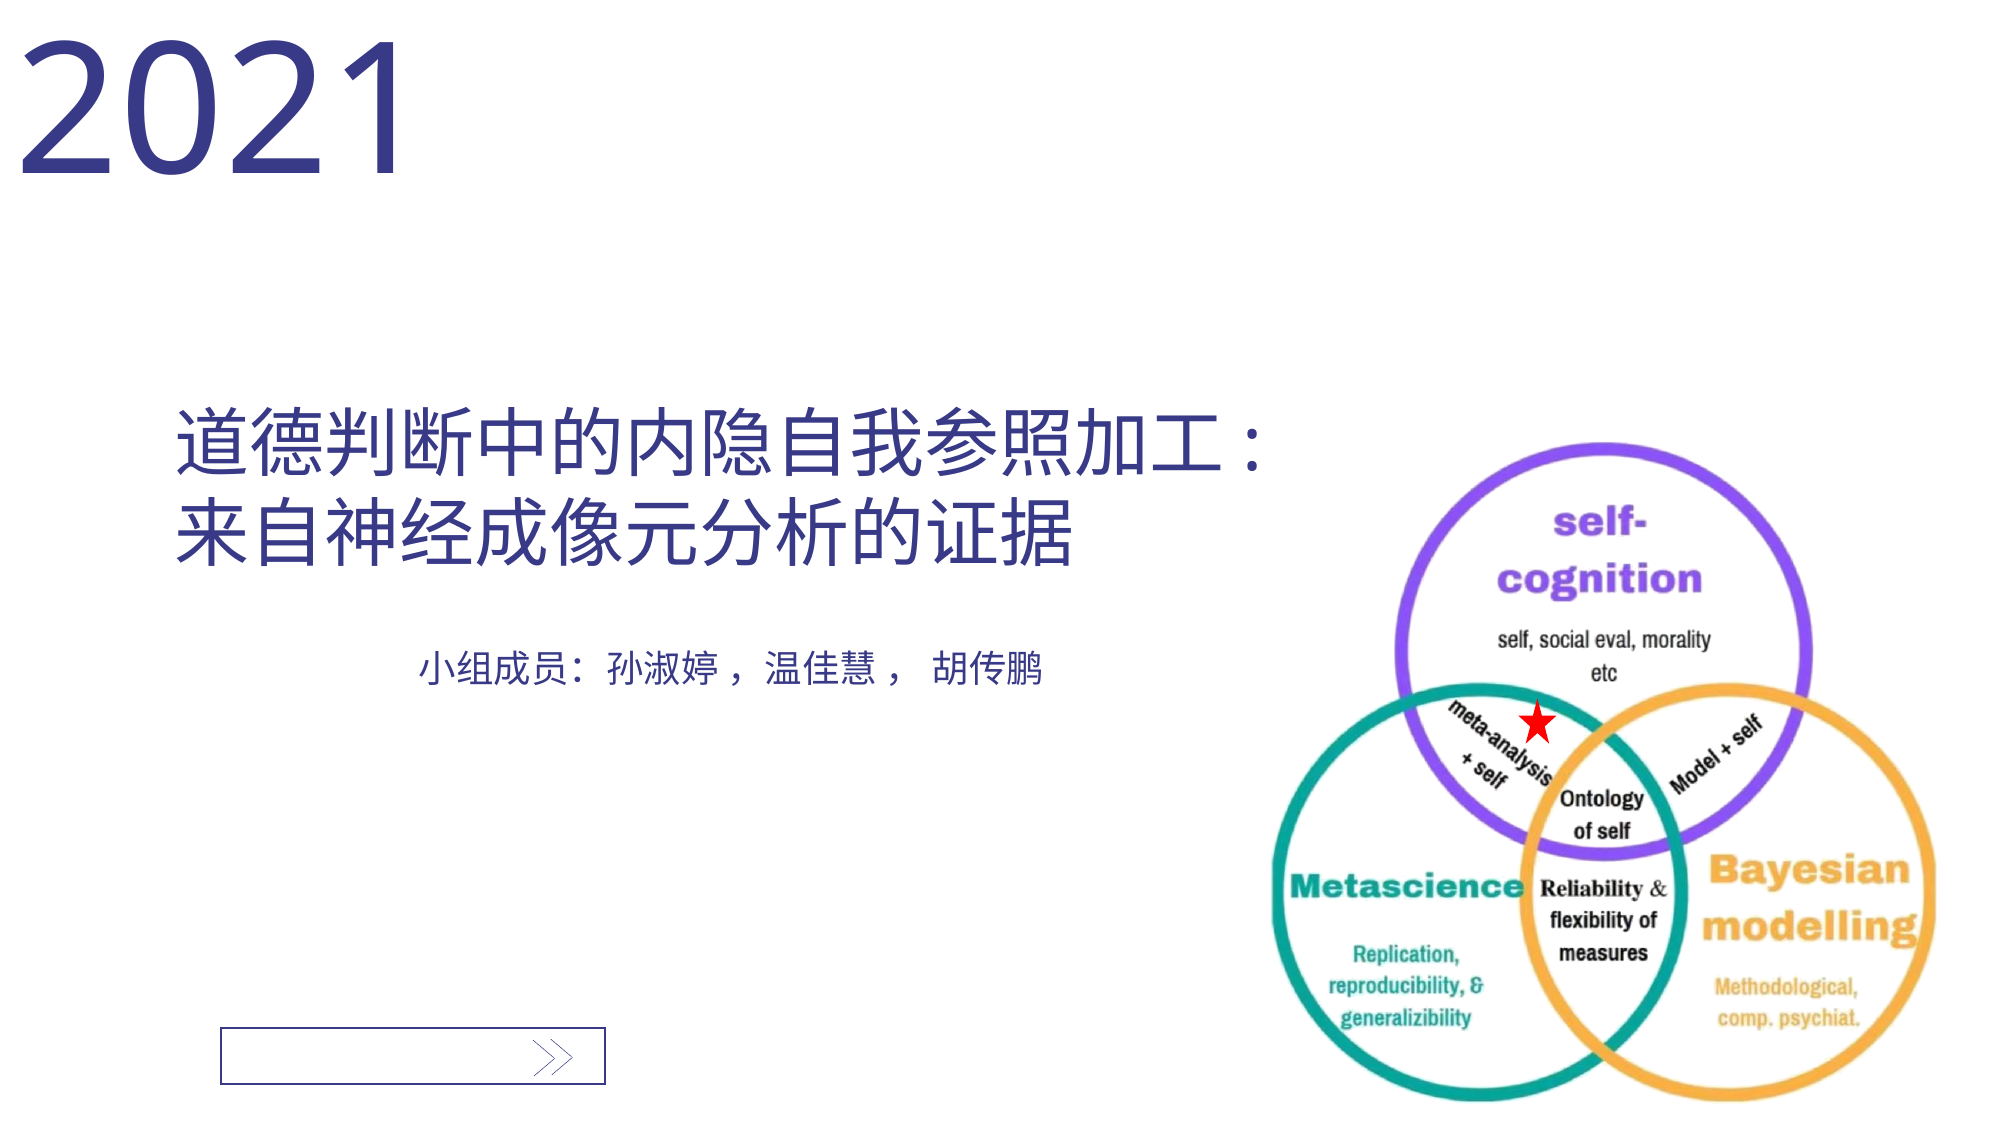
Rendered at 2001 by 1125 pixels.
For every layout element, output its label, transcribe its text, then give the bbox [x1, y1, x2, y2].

picture [1251, 408, 2000, 1125]
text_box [550, 1039, 573, 1075]
text_box 道德判断中的内隐自我参照加工:来自神经成像元分析的证据 [160, 387, 1304, 583]
text_box 小组成员：孙淑婷 ，温佳慧 ， 胡传鹏 [334, 637, 1130, 698]
text_box [220, 1027, 606, 1085]
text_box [532, 1040, 555, 1076]
text_box 2021 [0, 0, 658, 218]
